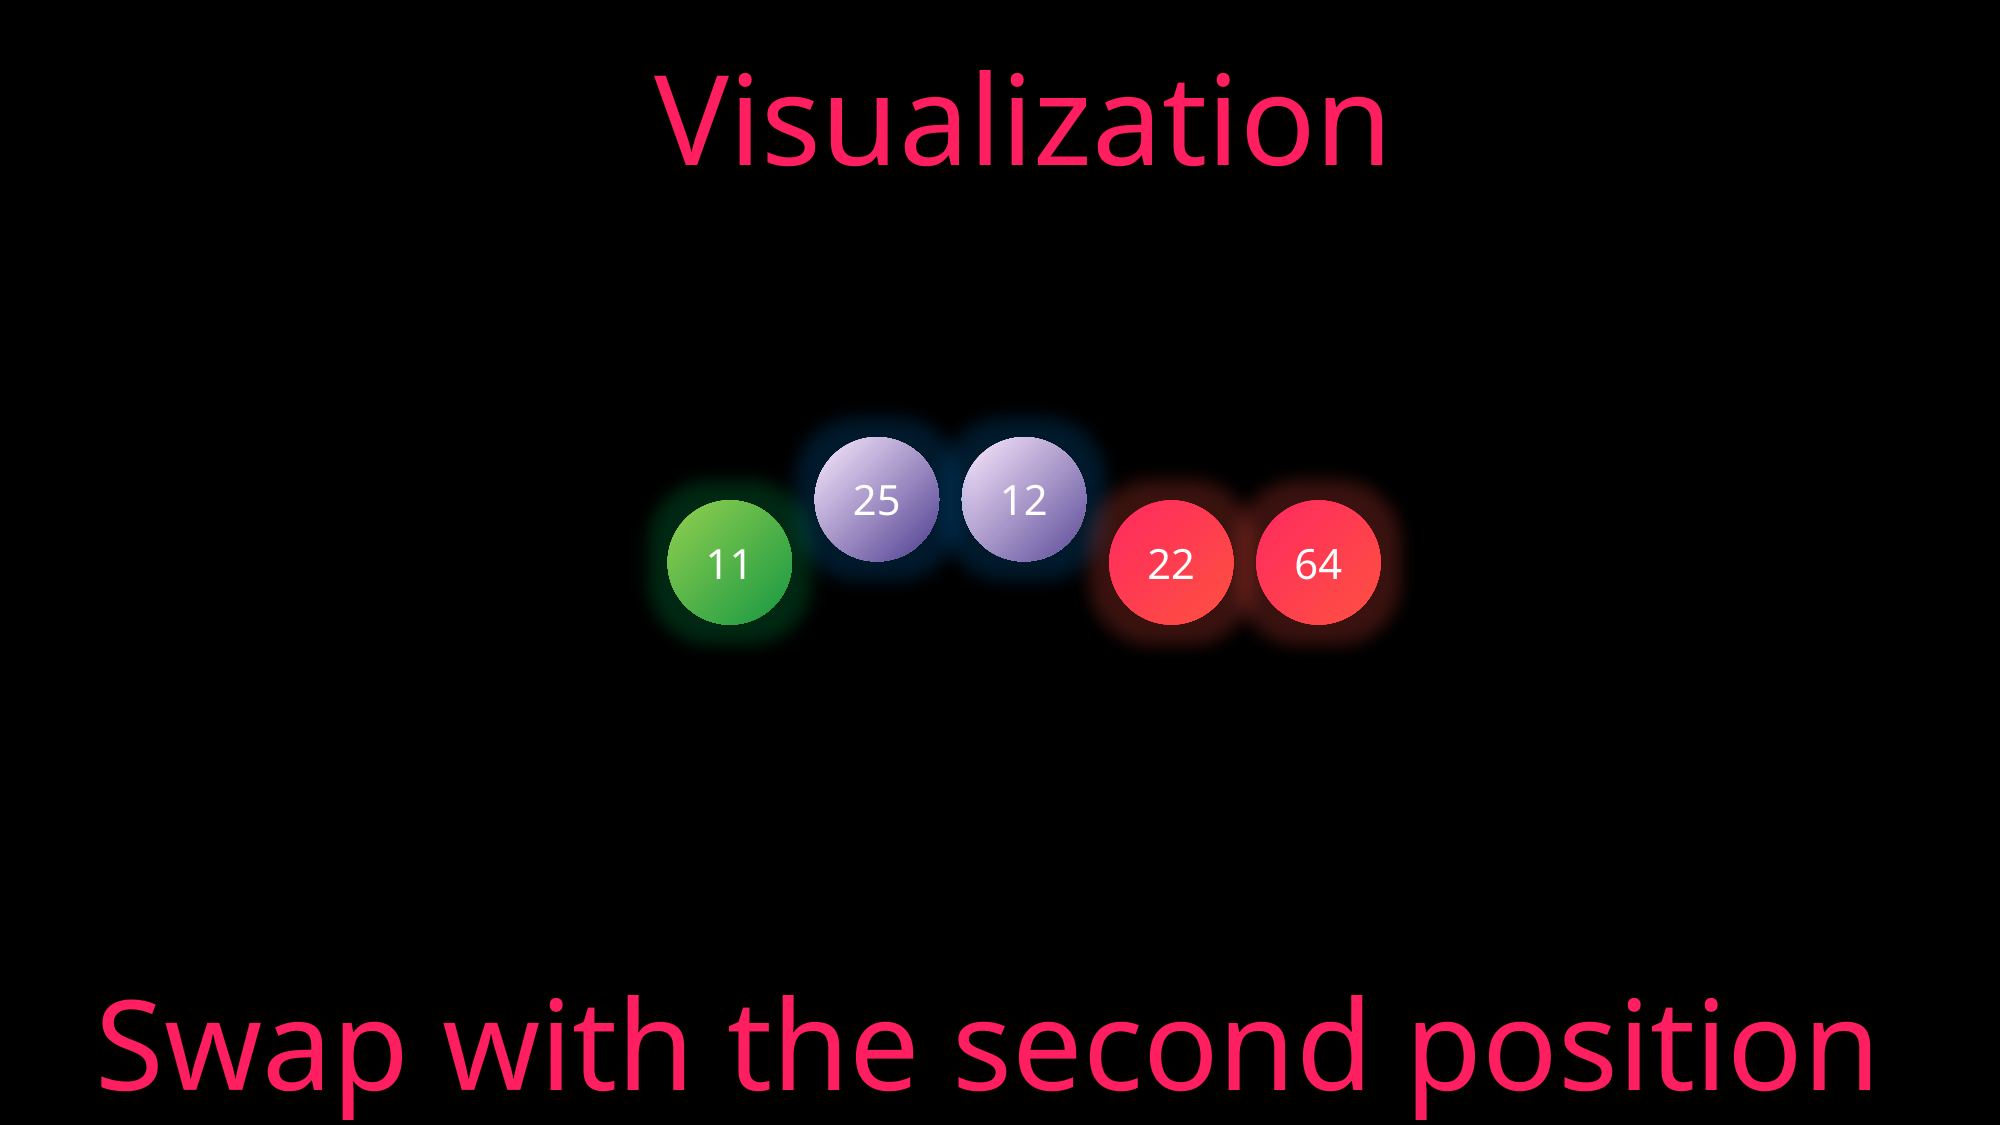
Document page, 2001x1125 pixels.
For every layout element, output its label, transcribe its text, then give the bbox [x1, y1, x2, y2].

text_box 22 [1108, 499, 1232, 626]
text_box 25 [813, 436, 941, 563]
text_box Visualization [639, 33, 1409, 199]
text_box 11 [666, 499, 793, 626]
text_box 64 [1255, 499, 1382, 626]
text_box 12 [969, 436, 1088, 563]
text_box Swap with the second position [80, 958, 1897, 1124]
